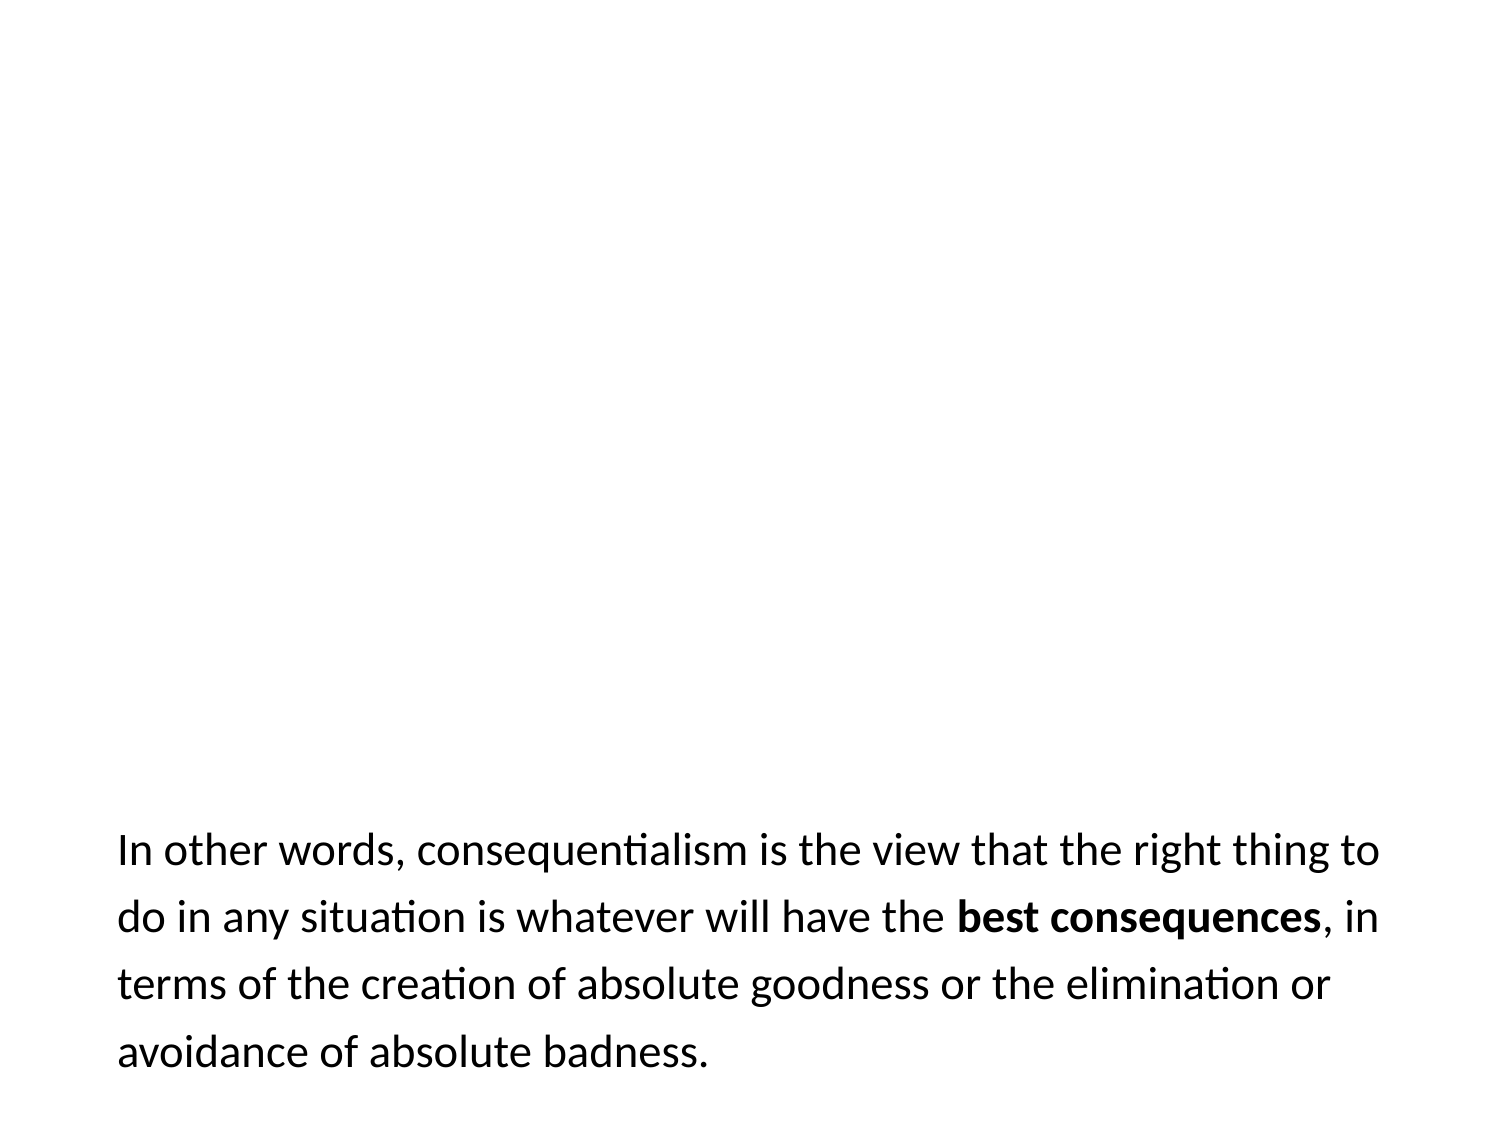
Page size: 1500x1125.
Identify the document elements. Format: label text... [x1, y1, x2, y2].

list In other words, consequentialism is the view that the right thing to do in any situation is whatever will have the best consequences, in terms of the creation of absolute goodness or the elimination or avoidance of absolute badness. [75, 800, 1425, 1088]
